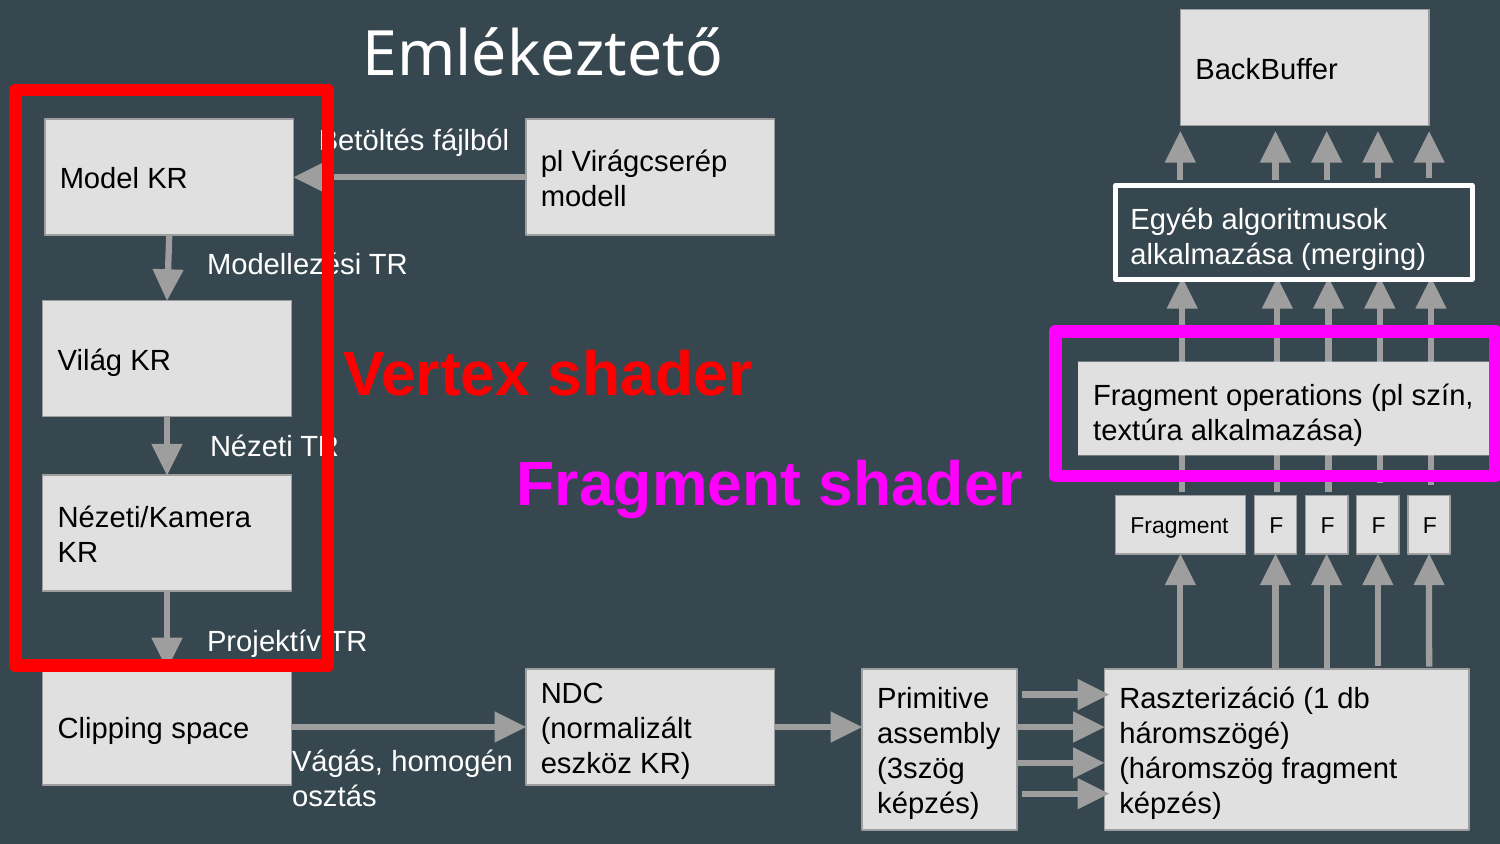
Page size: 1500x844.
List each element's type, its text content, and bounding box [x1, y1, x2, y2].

text_box [1384, 331, 1426, 476]
text_box Clipping space [42, 668, 292, 786]
text_box Fragment shader [501, 428, 1041, 502]
text_box F [1356, 495, 1399, 554]
text_box NDC (normalizált eszköz KR) [525, 668, 775, 786]
text_box Egyéb algoritmusok alkalmazása (merging) [1115, 185, 1473, 280]
text_box pl Virágcserép modell [525, 119, 775, 236]
text_box Primitive assembly (3szög képzés) [862, 669, 1018, 830]
text_box Nézeti TR [328, 411, 474, 480]
text_box Modellezési TR [328, 230, 471, 299]
text_box Betöltés fájlból [328, 106, 582, 174]
text_box [15, 89, 328, 666]
text_box [1334, 331, 1375, 476]
text_box F [1254, 495, 1297, 554]
text_box BackBuffer [1180, 9, 1430, 126]
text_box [166, 235, 170, 301]
text_box Vágás, homogén osztás [277, 727, 556, 821]
title Emlékeztető [347, 0, 1500, 92]
text_box Raszterizáció (1 db háromszögé) (háromszög fragment képzés) [1104, 669, 1470, 830]
text_box Fragment [1115, 495, 1246, 554]
text_box F [1407, 495, 1451, 554]
text_box Vertex shader [328, 318, 775, 393]
text_box [1187, 331, 1272, 476]
text_box Projektív TR [191, 607, 471, 676]
text_box F [1305, 495, 1348, 554]
text_box [1435, 331, 1496, 476]
text_box [1055, 331, 1177, 476]
text_box [1282, 331, 1324, 476]
